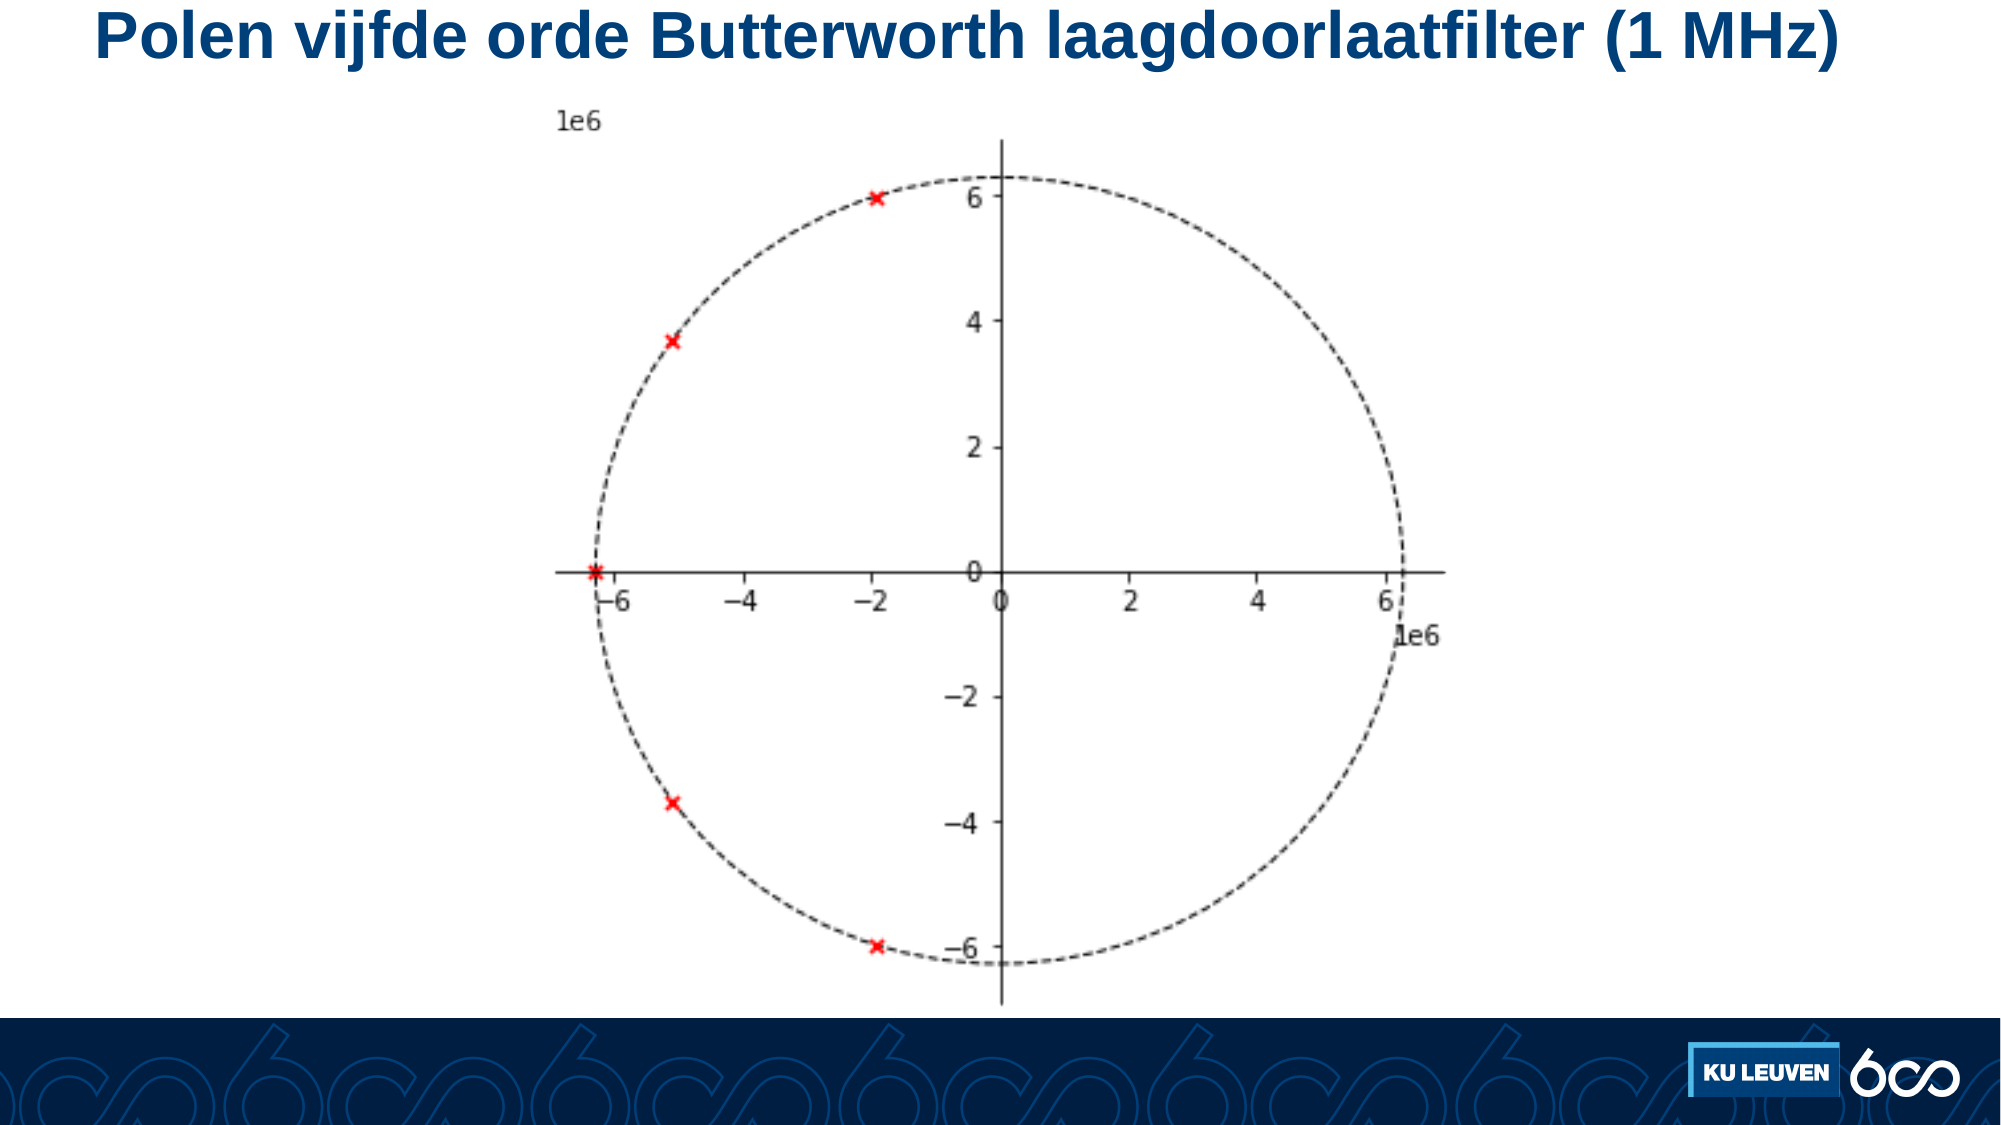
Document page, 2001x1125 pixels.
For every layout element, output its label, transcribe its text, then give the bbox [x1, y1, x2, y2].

picture [0, 92, 2001, 1125]
title Polen vijfde orde Butterworth laagdoorlaatfilter (1 MHz) [94, 0, 1906, 108]
